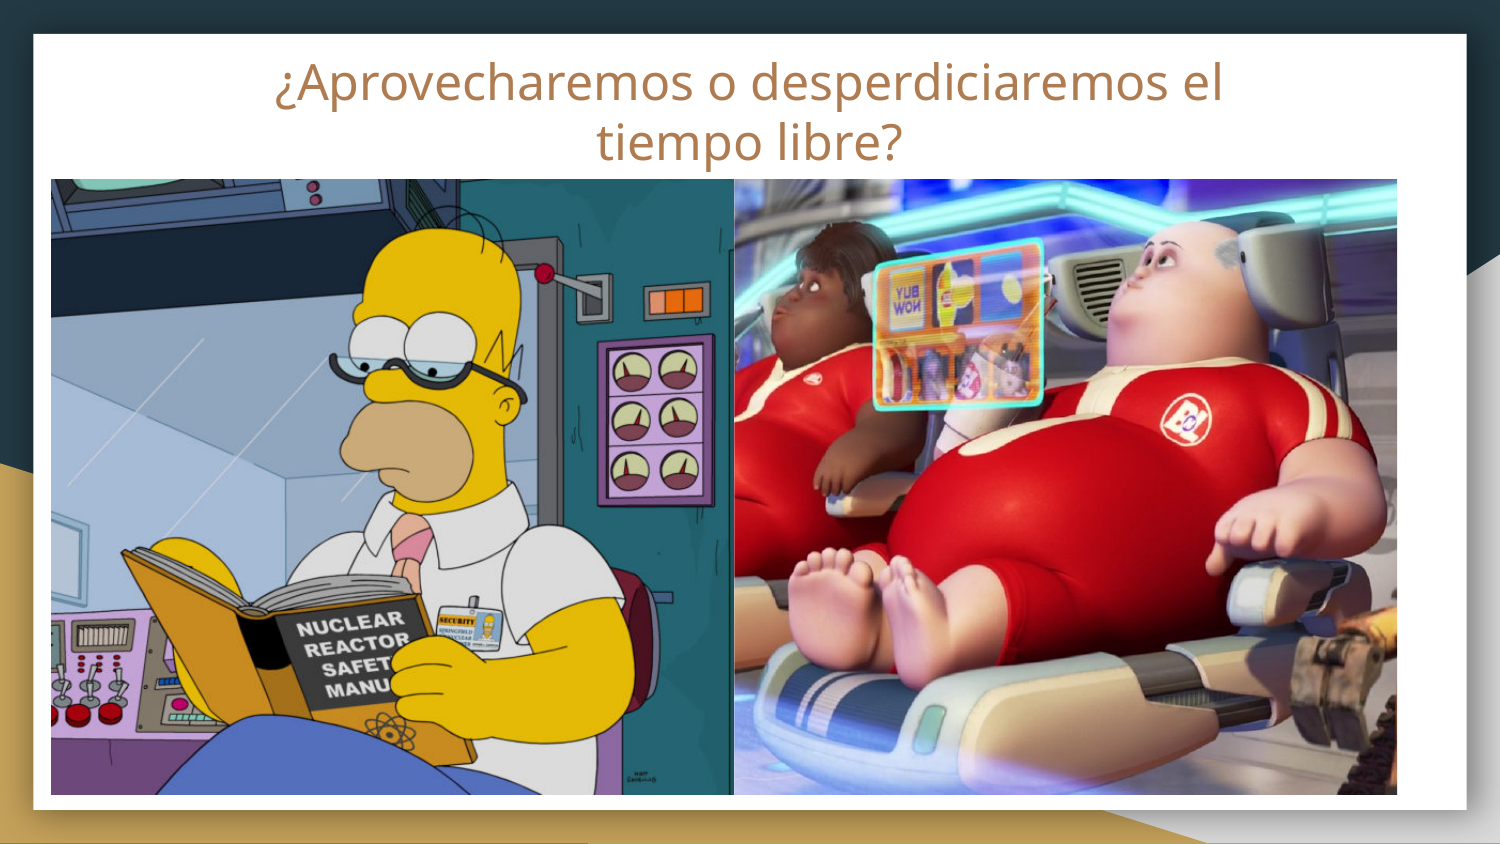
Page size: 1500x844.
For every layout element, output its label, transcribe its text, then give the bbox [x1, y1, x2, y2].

title ¿Aprovecharemos o desperdiciaremos el tiempo libre? [172, 35, 1328, 178]
picture [50, 179, 1398, 796]
